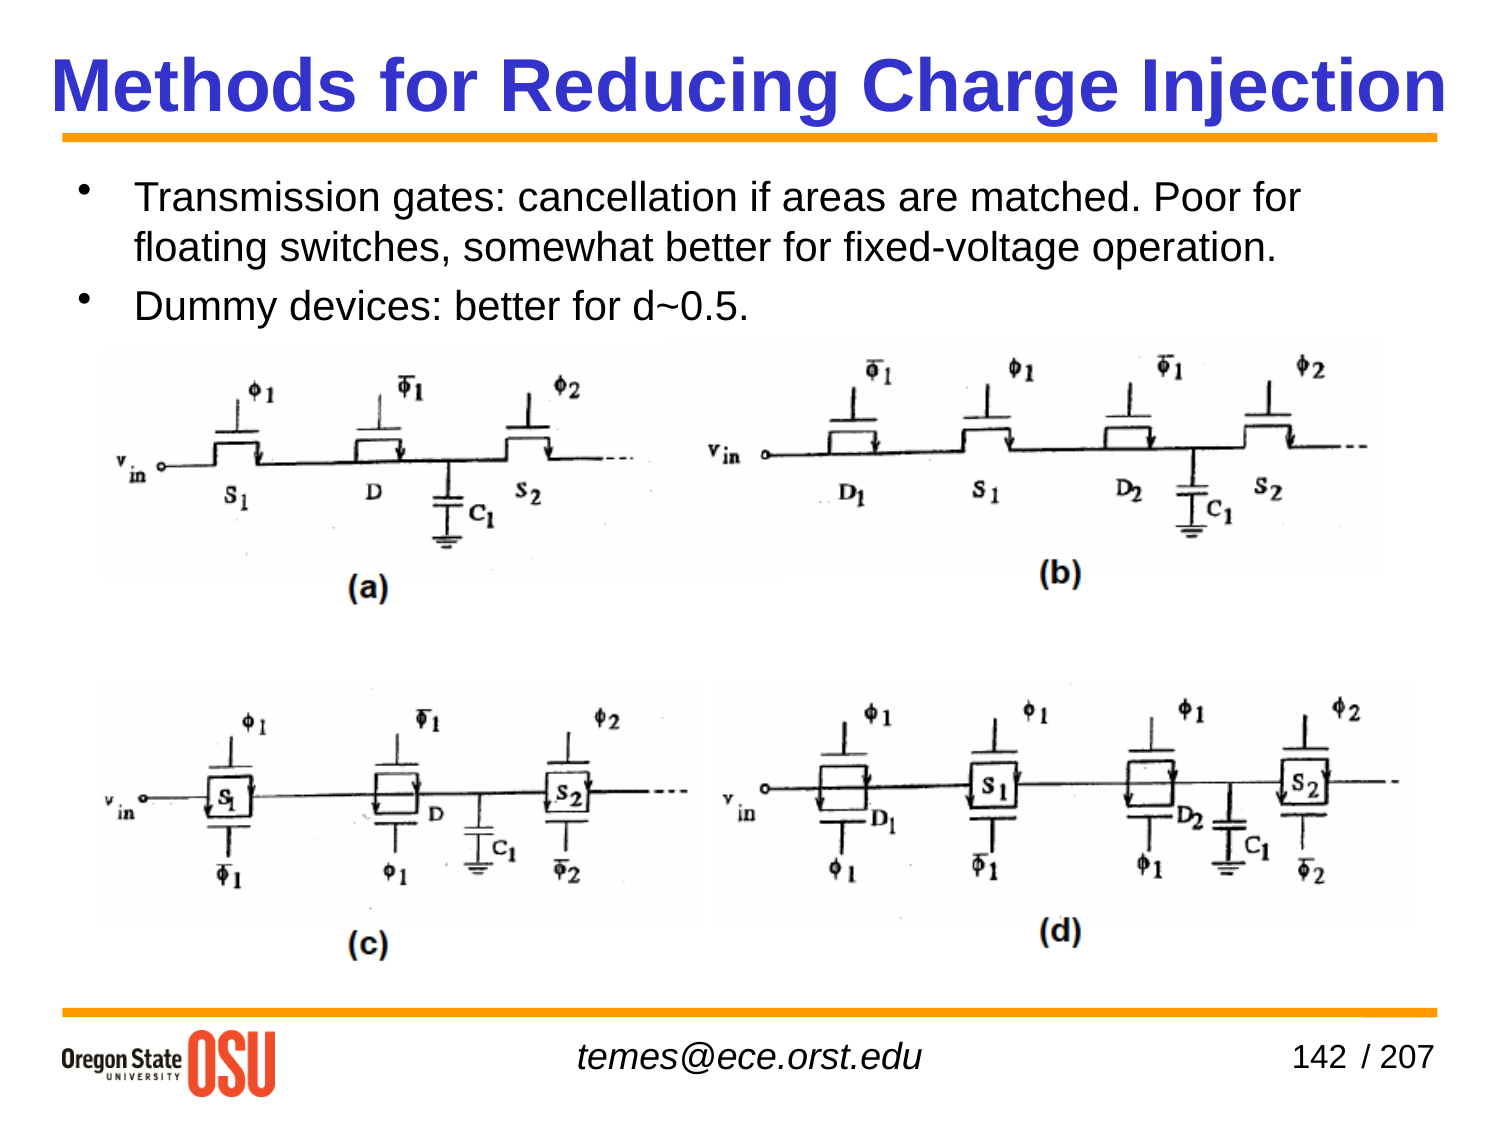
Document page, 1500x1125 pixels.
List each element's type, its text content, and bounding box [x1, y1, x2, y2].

picture [100, 337, 1413, 975]
list Transmission gates: cancellation if areas are matched. Poor for floating switches, somewhat better for fixed-voltage operation. Dummy devices: better for d~0.5. [62, 162, 1438, 1025]
title Methods for Reducing Charge Injection [0, 24, 1500, 138]
slide_number 142 [1153, 1025, 1363, 1085]
picture [62, 1025, 275, 1113]
